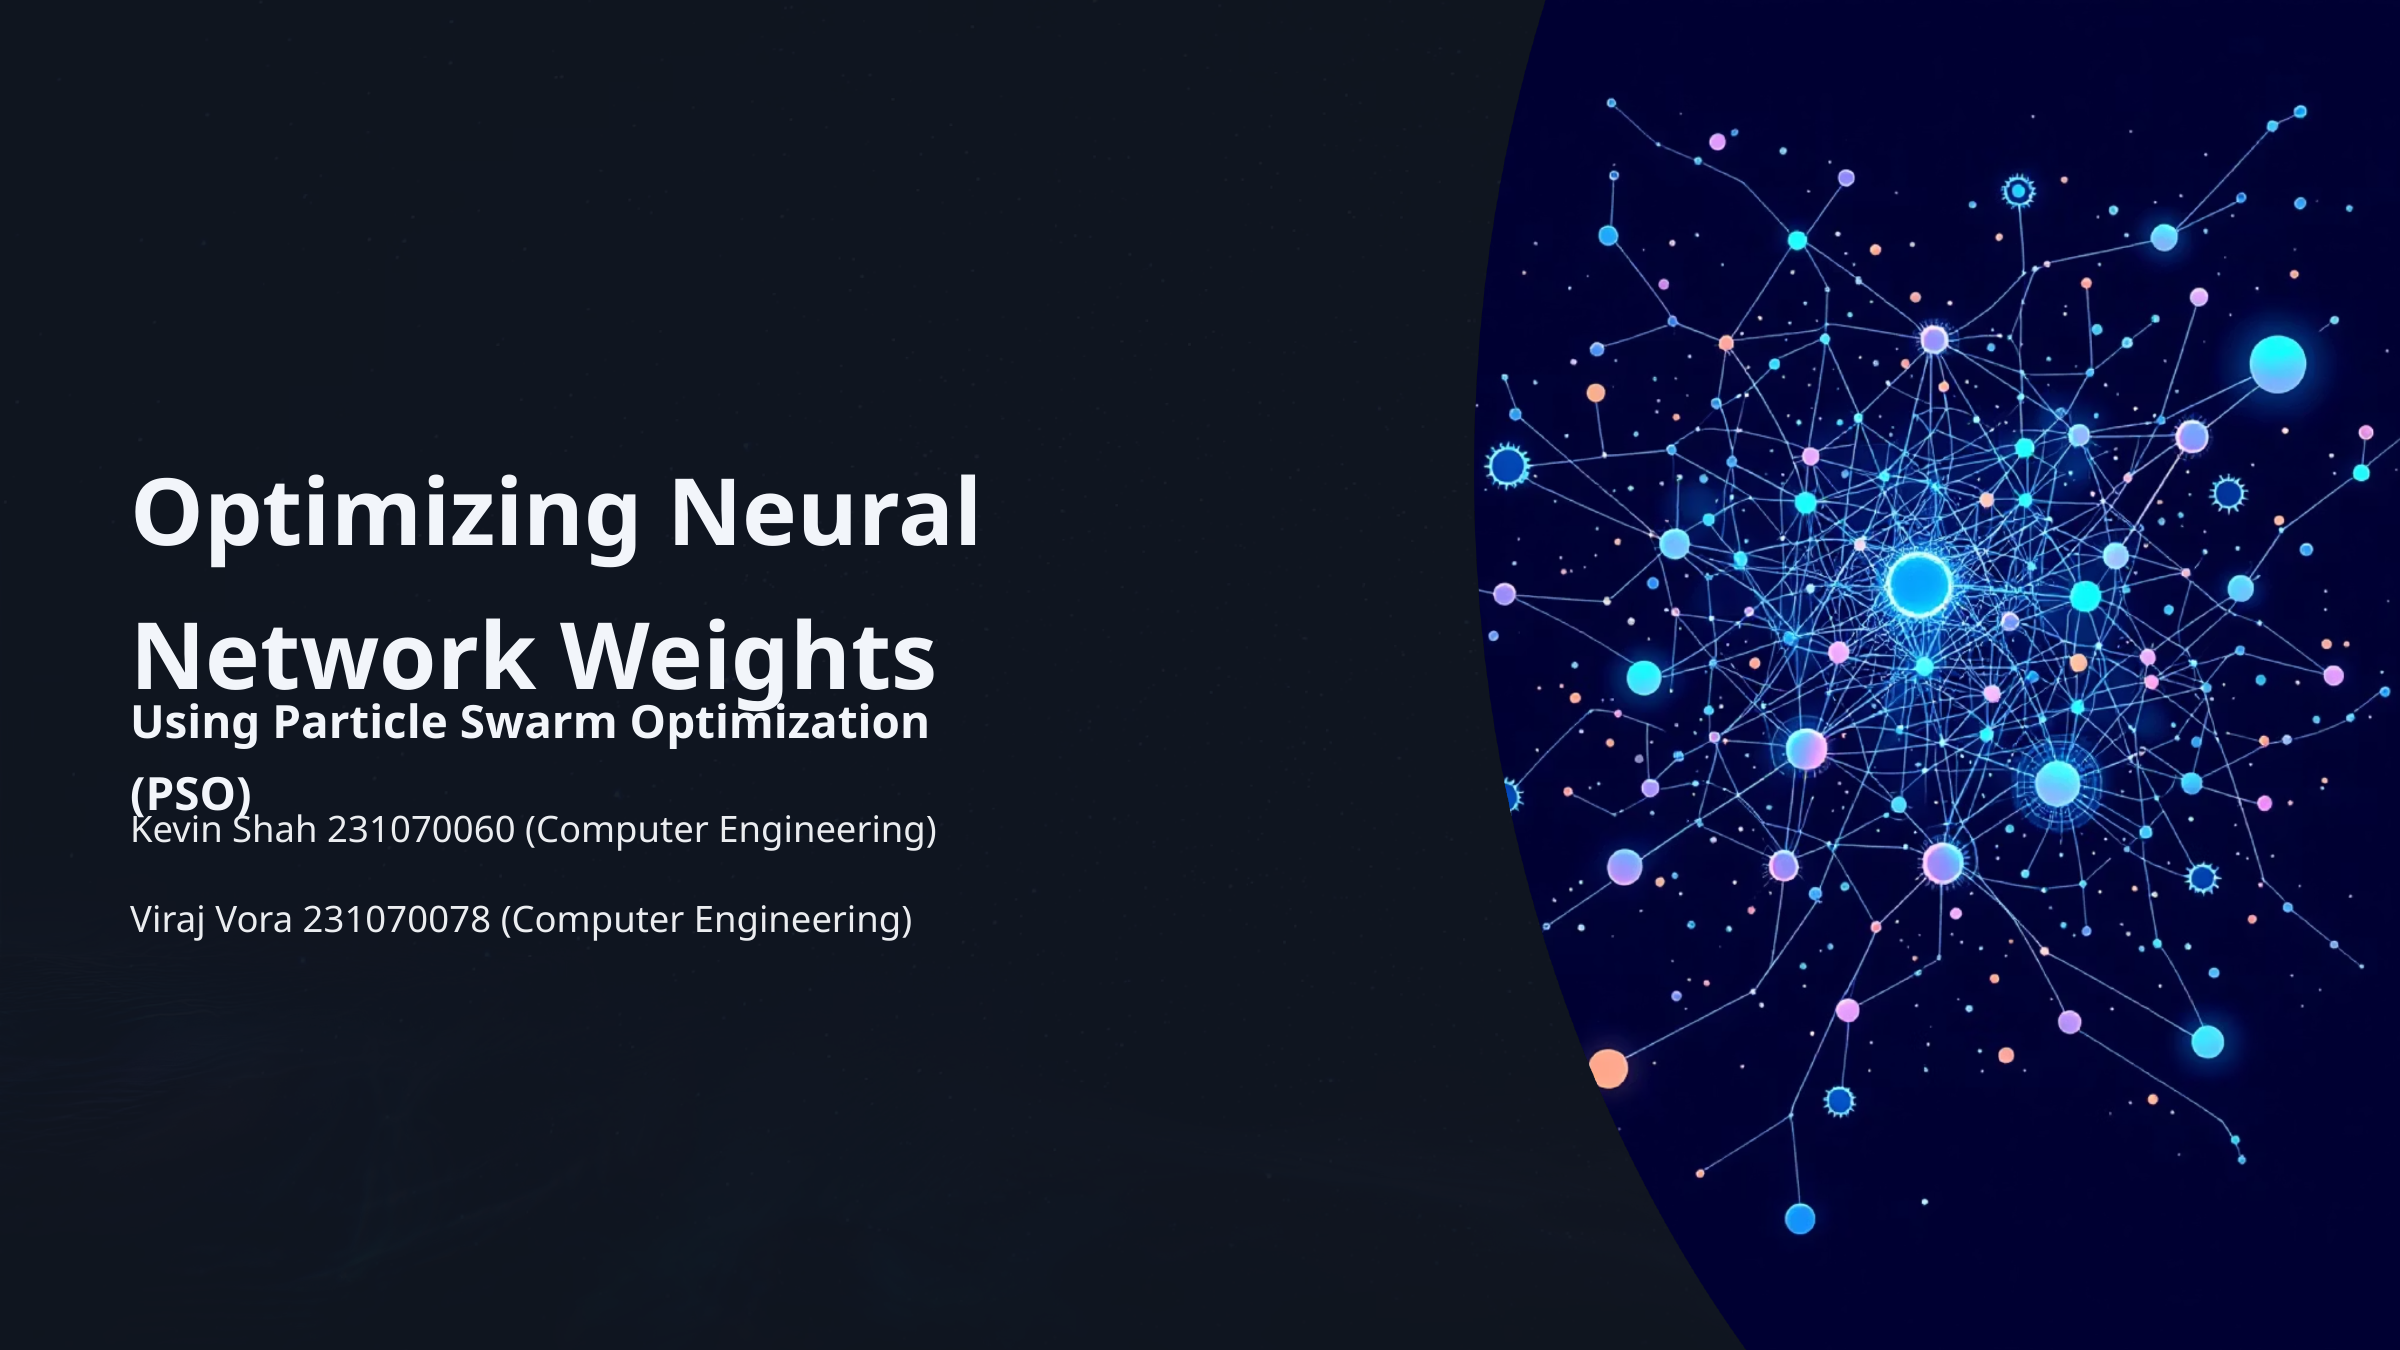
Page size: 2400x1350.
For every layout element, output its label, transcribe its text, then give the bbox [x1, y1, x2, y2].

text_box Optimizing Neural Network Weights [130, 419, 1370, 662]
text_box Using Particle Swarm Optimization (PSO) [130, 675, 1061, 737]
text_box Kevin Shah 231070060 (Computer Engineering) [130, 792, 1370, 841]
text_box Viraj Vora 231070078 (Computer Engineering) [130, 882, 1370, 931]
picture [1454, 0, 2400, 1350]
